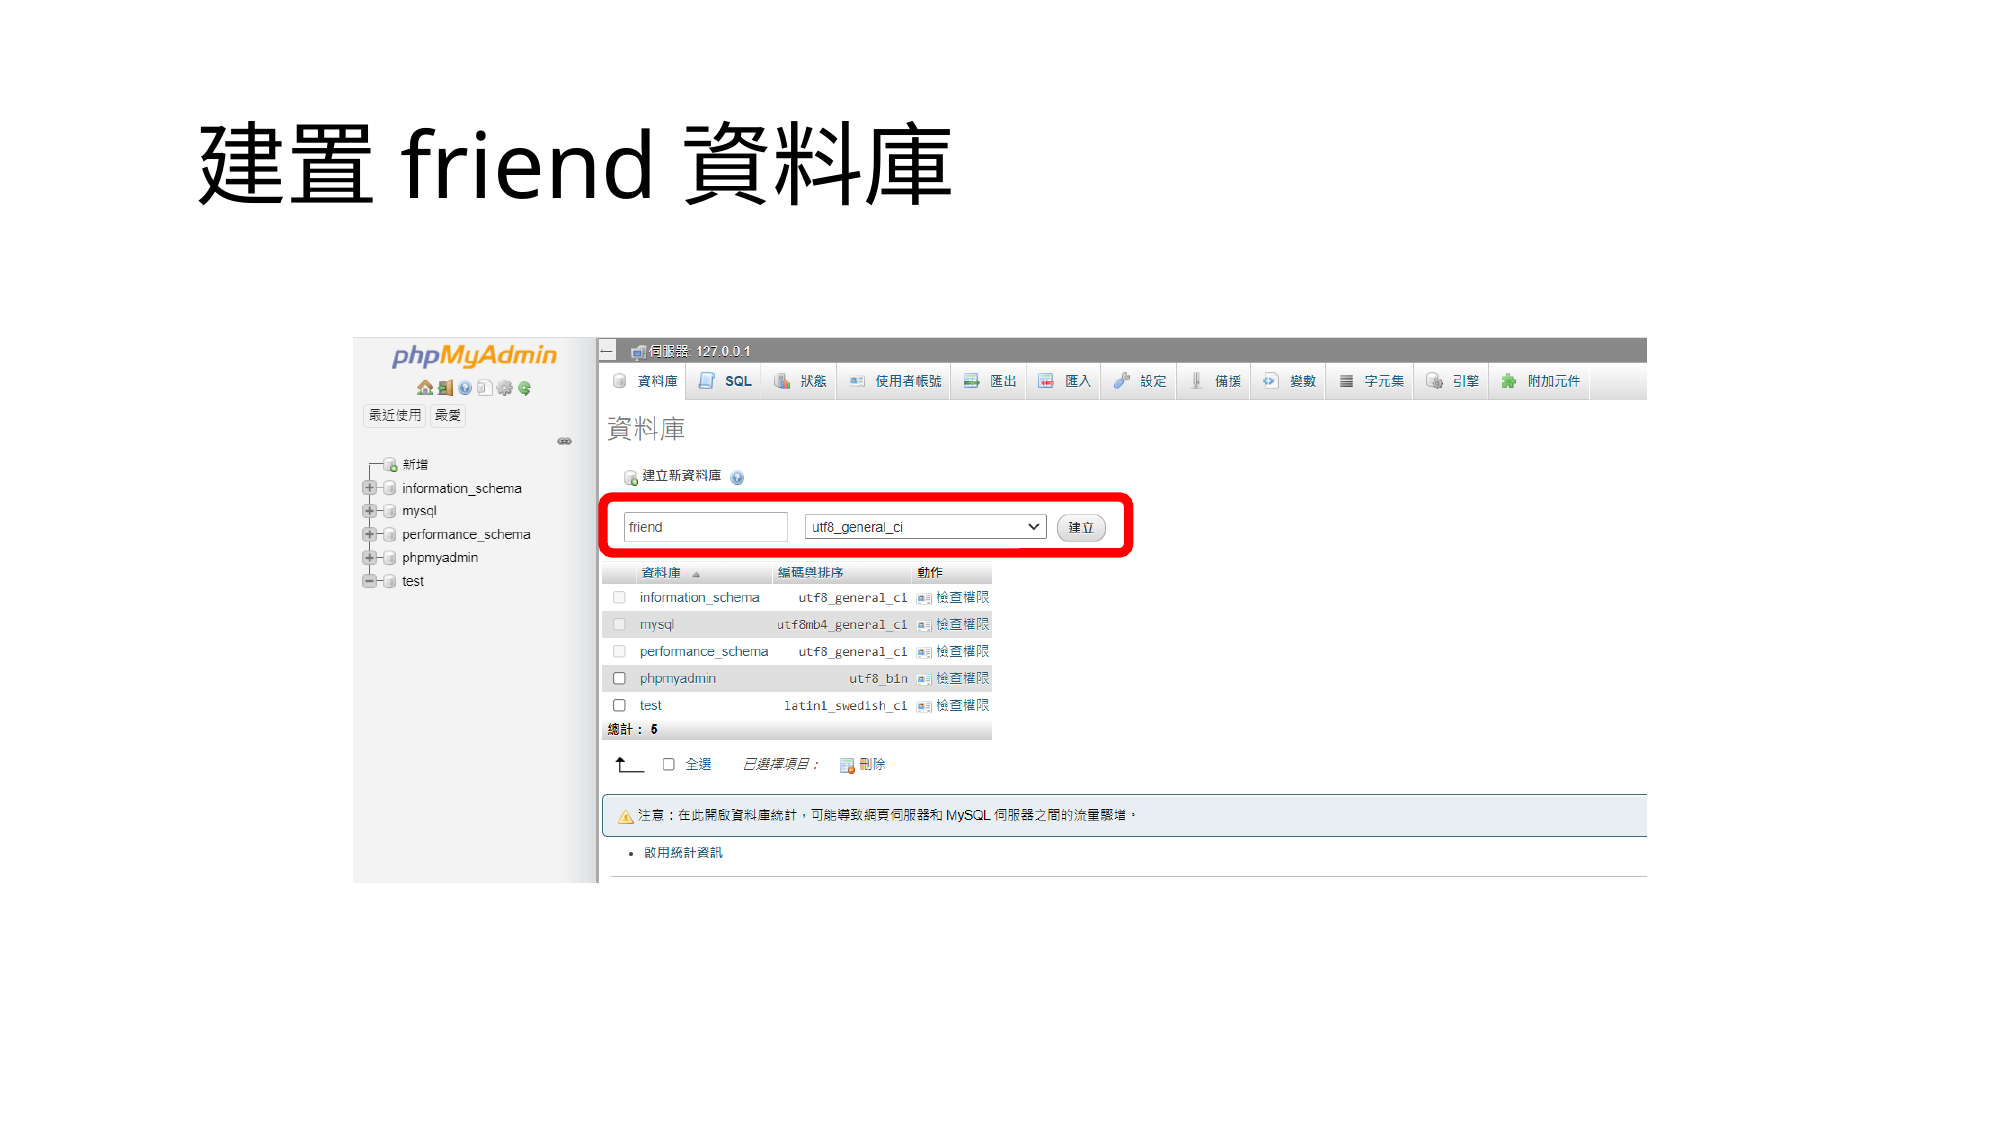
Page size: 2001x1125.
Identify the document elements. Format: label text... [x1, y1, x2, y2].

title 建置friend資料庫 [137, 59, 1863, 278]
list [353, 335, 1647, 883]
